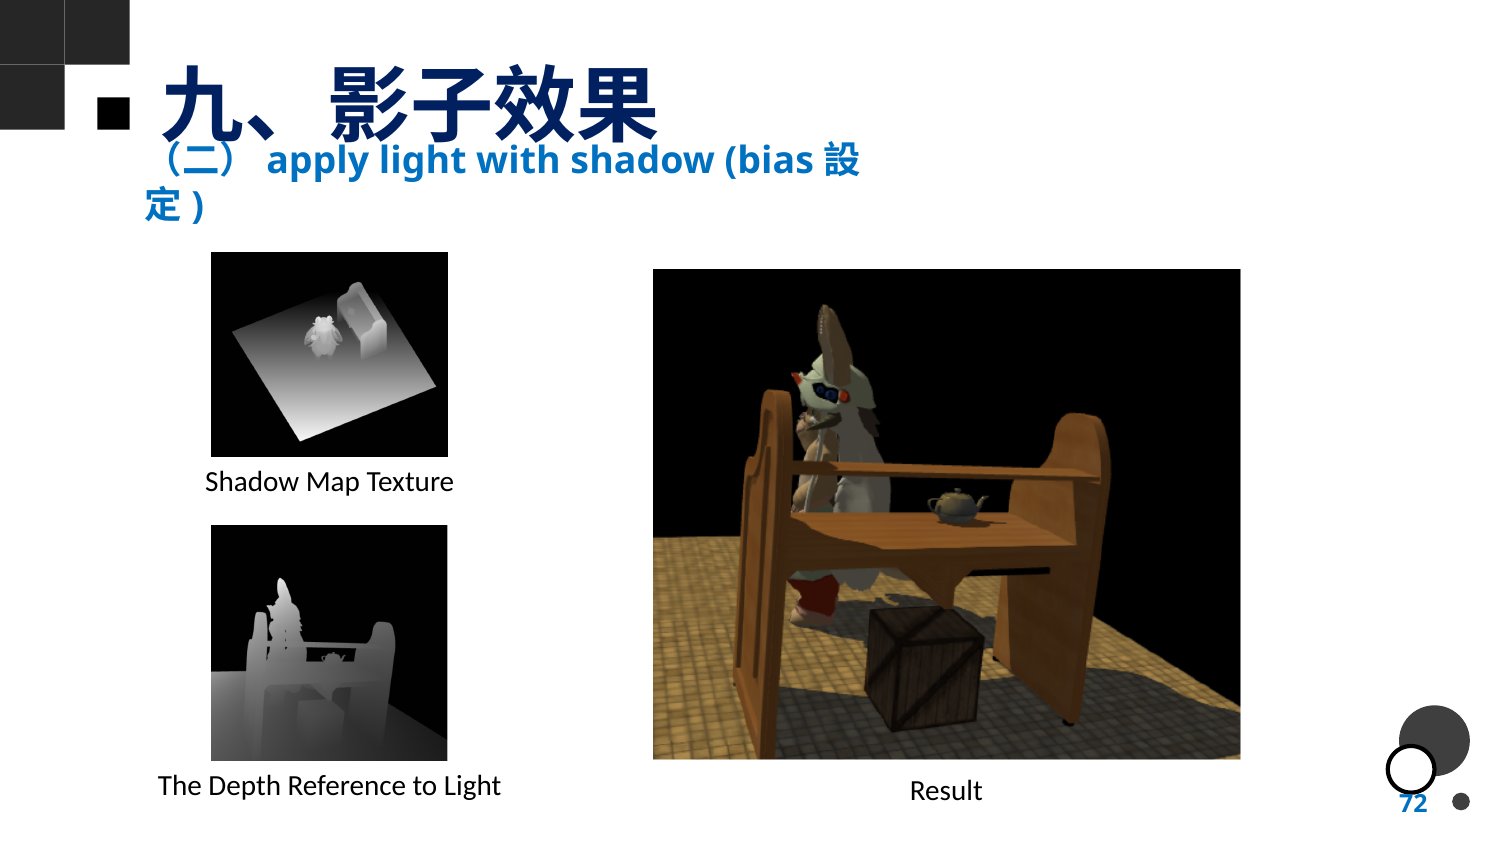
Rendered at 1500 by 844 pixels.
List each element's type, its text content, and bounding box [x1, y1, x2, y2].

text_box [129, 252, 1241, 812]
slide_number 72 [1092, 782, 1443, 827]
text_box （二）apply light with shadow (bias設定) [129, 145, 921, 217]
title 九、影子效果 [145, 32, 1500, 173]
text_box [1387, 705, 1471, 811]
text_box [0, 0, 130, 130]
